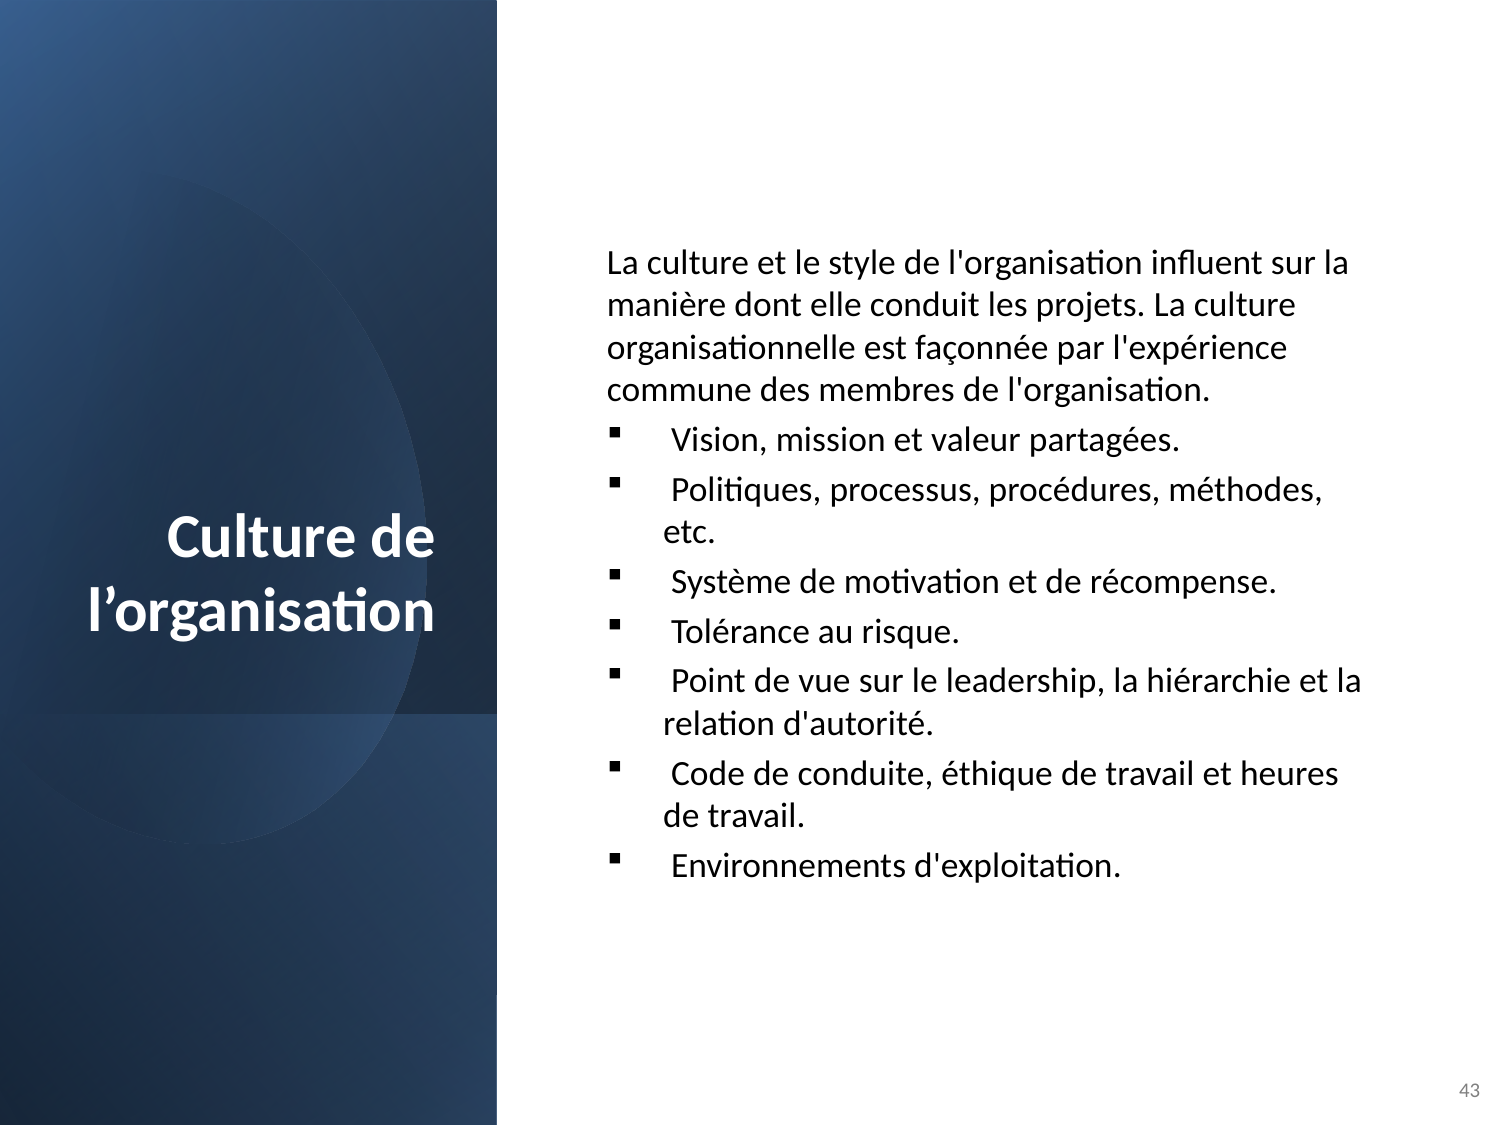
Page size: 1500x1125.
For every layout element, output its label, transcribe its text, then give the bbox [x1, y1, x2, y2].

title Culture de l’organisation [57, 96, 452, 652]
text_box [499, 0, 1500, 1125]
text_box [0, 0, 499, 1125]
list La culture et le style de l'organisation influent sur la manière dont elle conduit les projets. La culture organisationnelle est façonnée par l'expérience commune des membres de l'organisation. Vision, mission et valeur partagées. Politiques, processus, procédures, méthodes, etc. Système de motivation et de récompense. Tolérance au risque. Point de vue sur le leadership, la hiérarchie et la relation d'autorité. Code de conduite, éthique de travail et heures de travail. Environnements d'exploitation. [591, 106, 1399, 1017]
slide_number 43 [1440, 1058, 1496, 1119]
